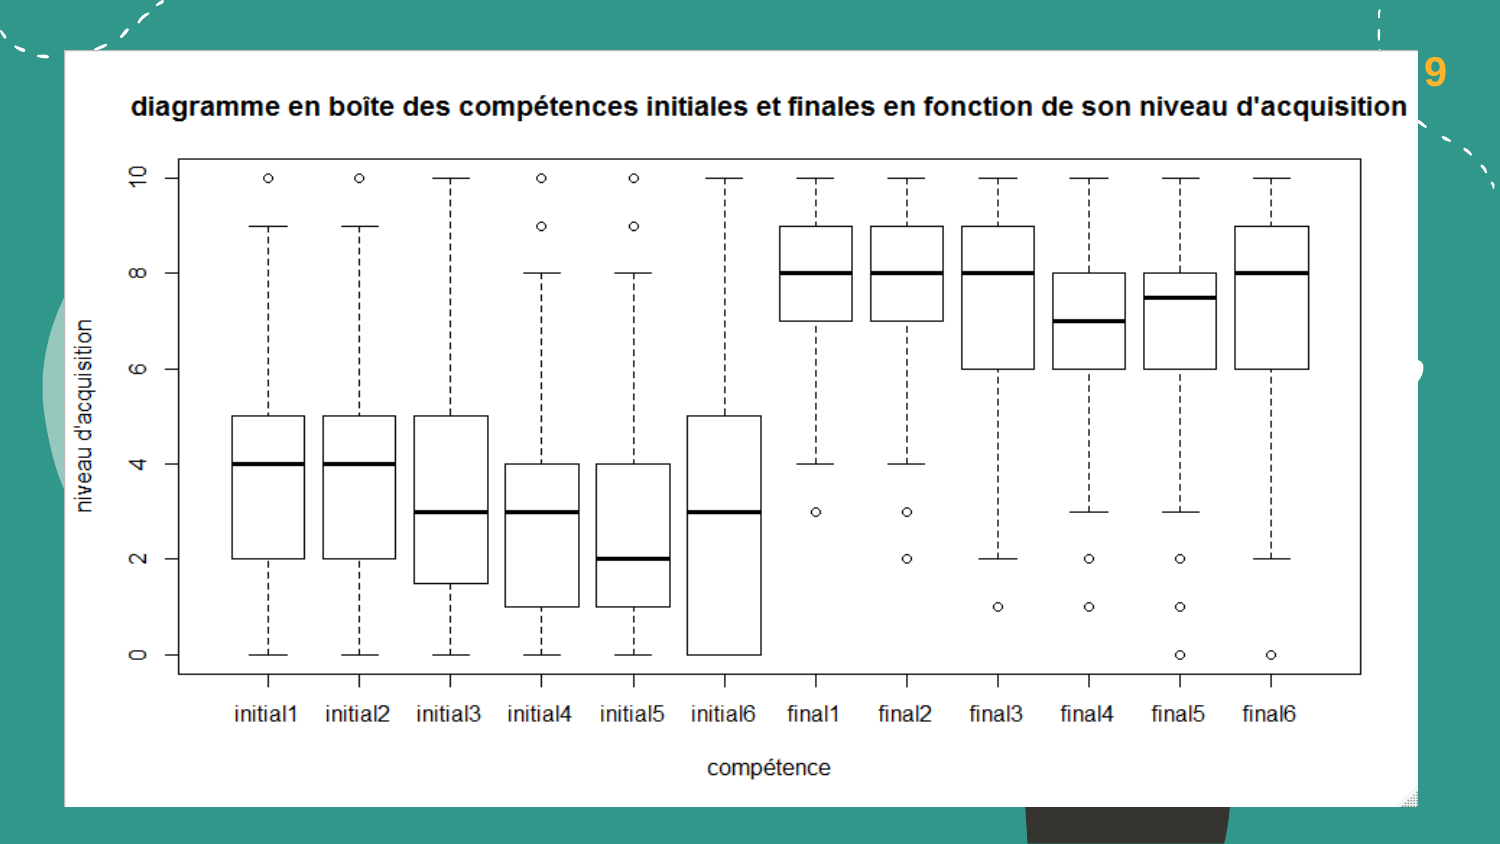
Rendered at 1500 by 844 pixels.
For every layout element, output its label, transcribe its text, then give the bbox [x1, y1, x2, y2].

text_box 9 [1409, 37, 1463, 103]
picture [63, 50, 1419, 807]
